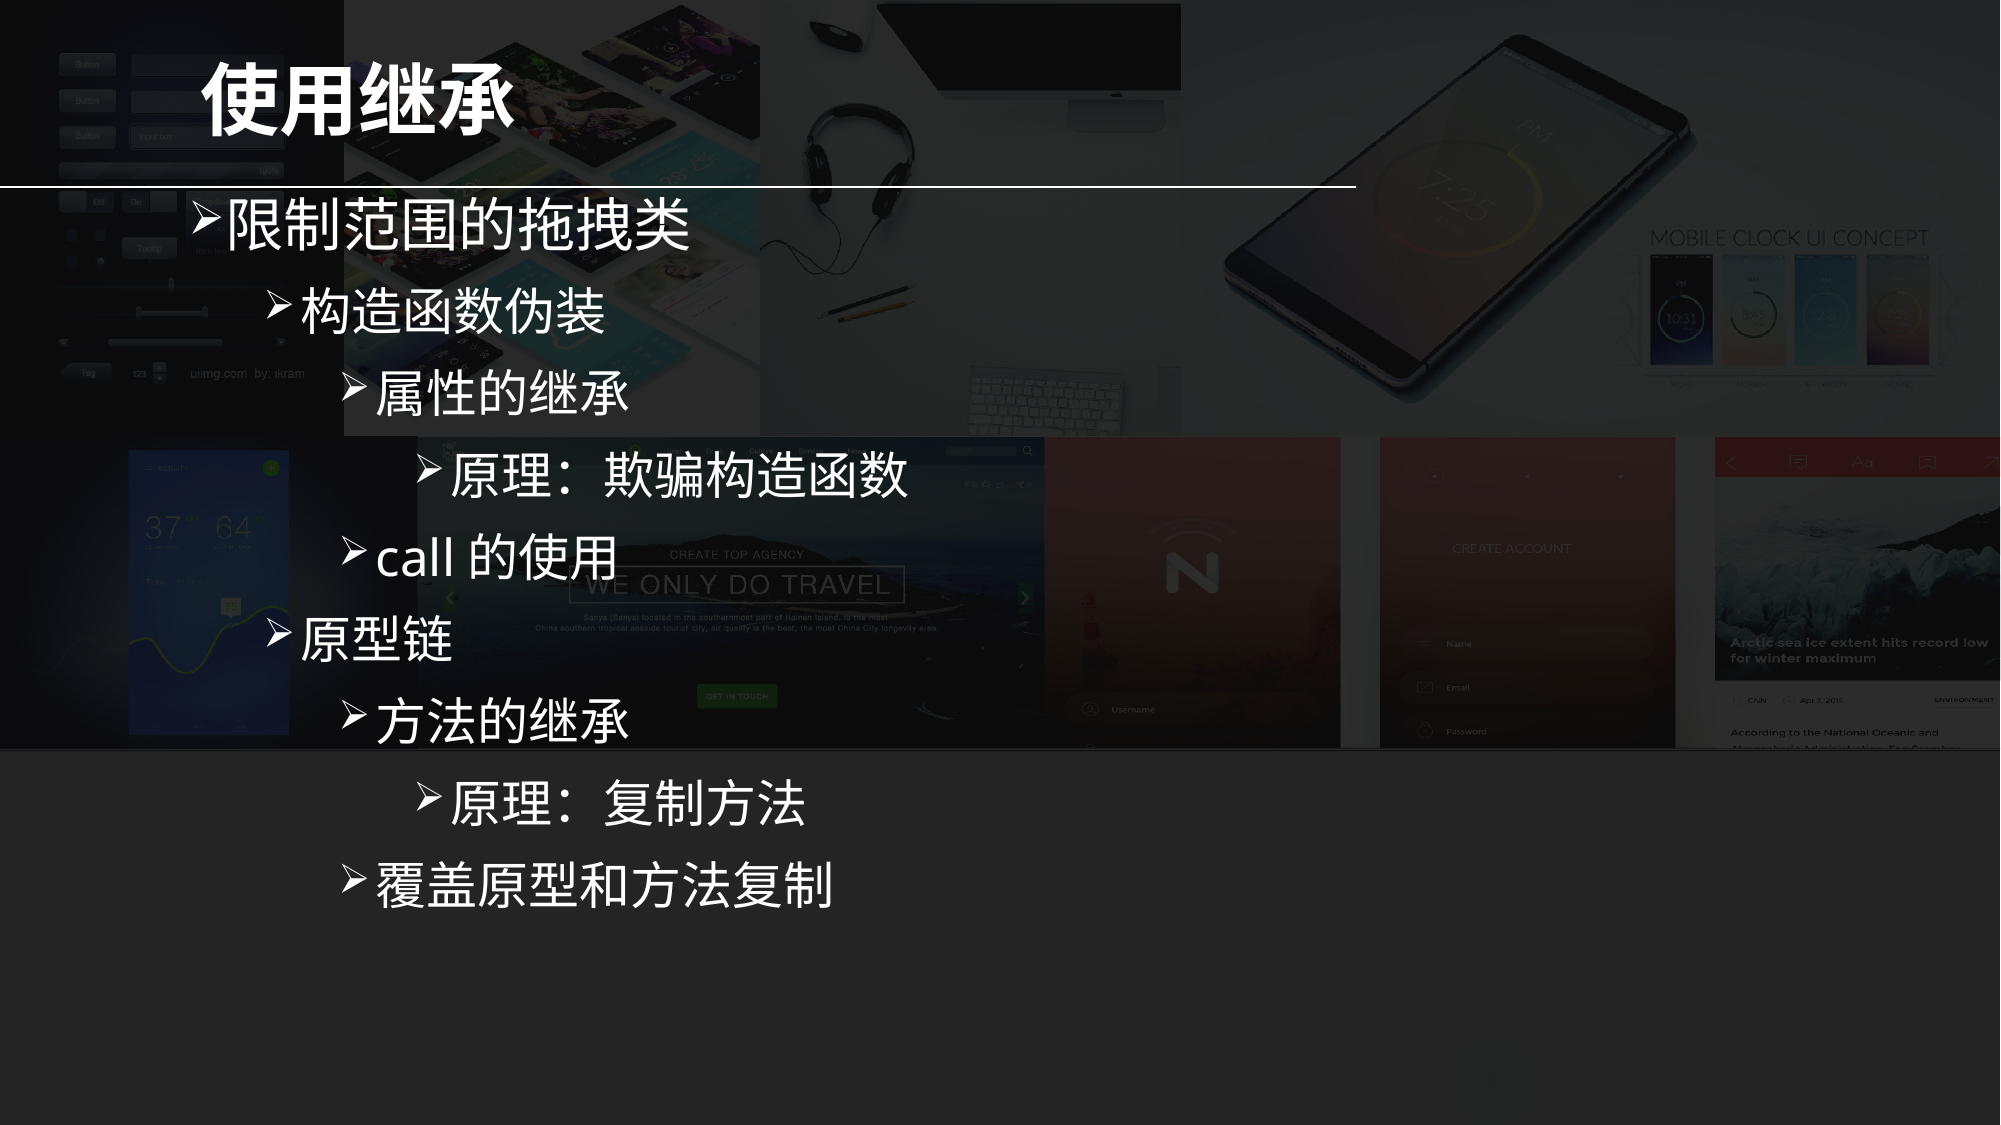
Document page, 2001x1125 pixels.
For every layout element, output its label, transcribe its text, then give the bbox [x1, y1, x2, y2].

list 限制范围的拖拽类 构造函数伪装 属性的继承 原理：欺骗构造函数 call的使用 原型链 方法的继承 原理：复制方法 覆盖原型和方法复制 [154, 180, 1930, 1123]
title 使用继承 [184, 42, 1857, 180]
